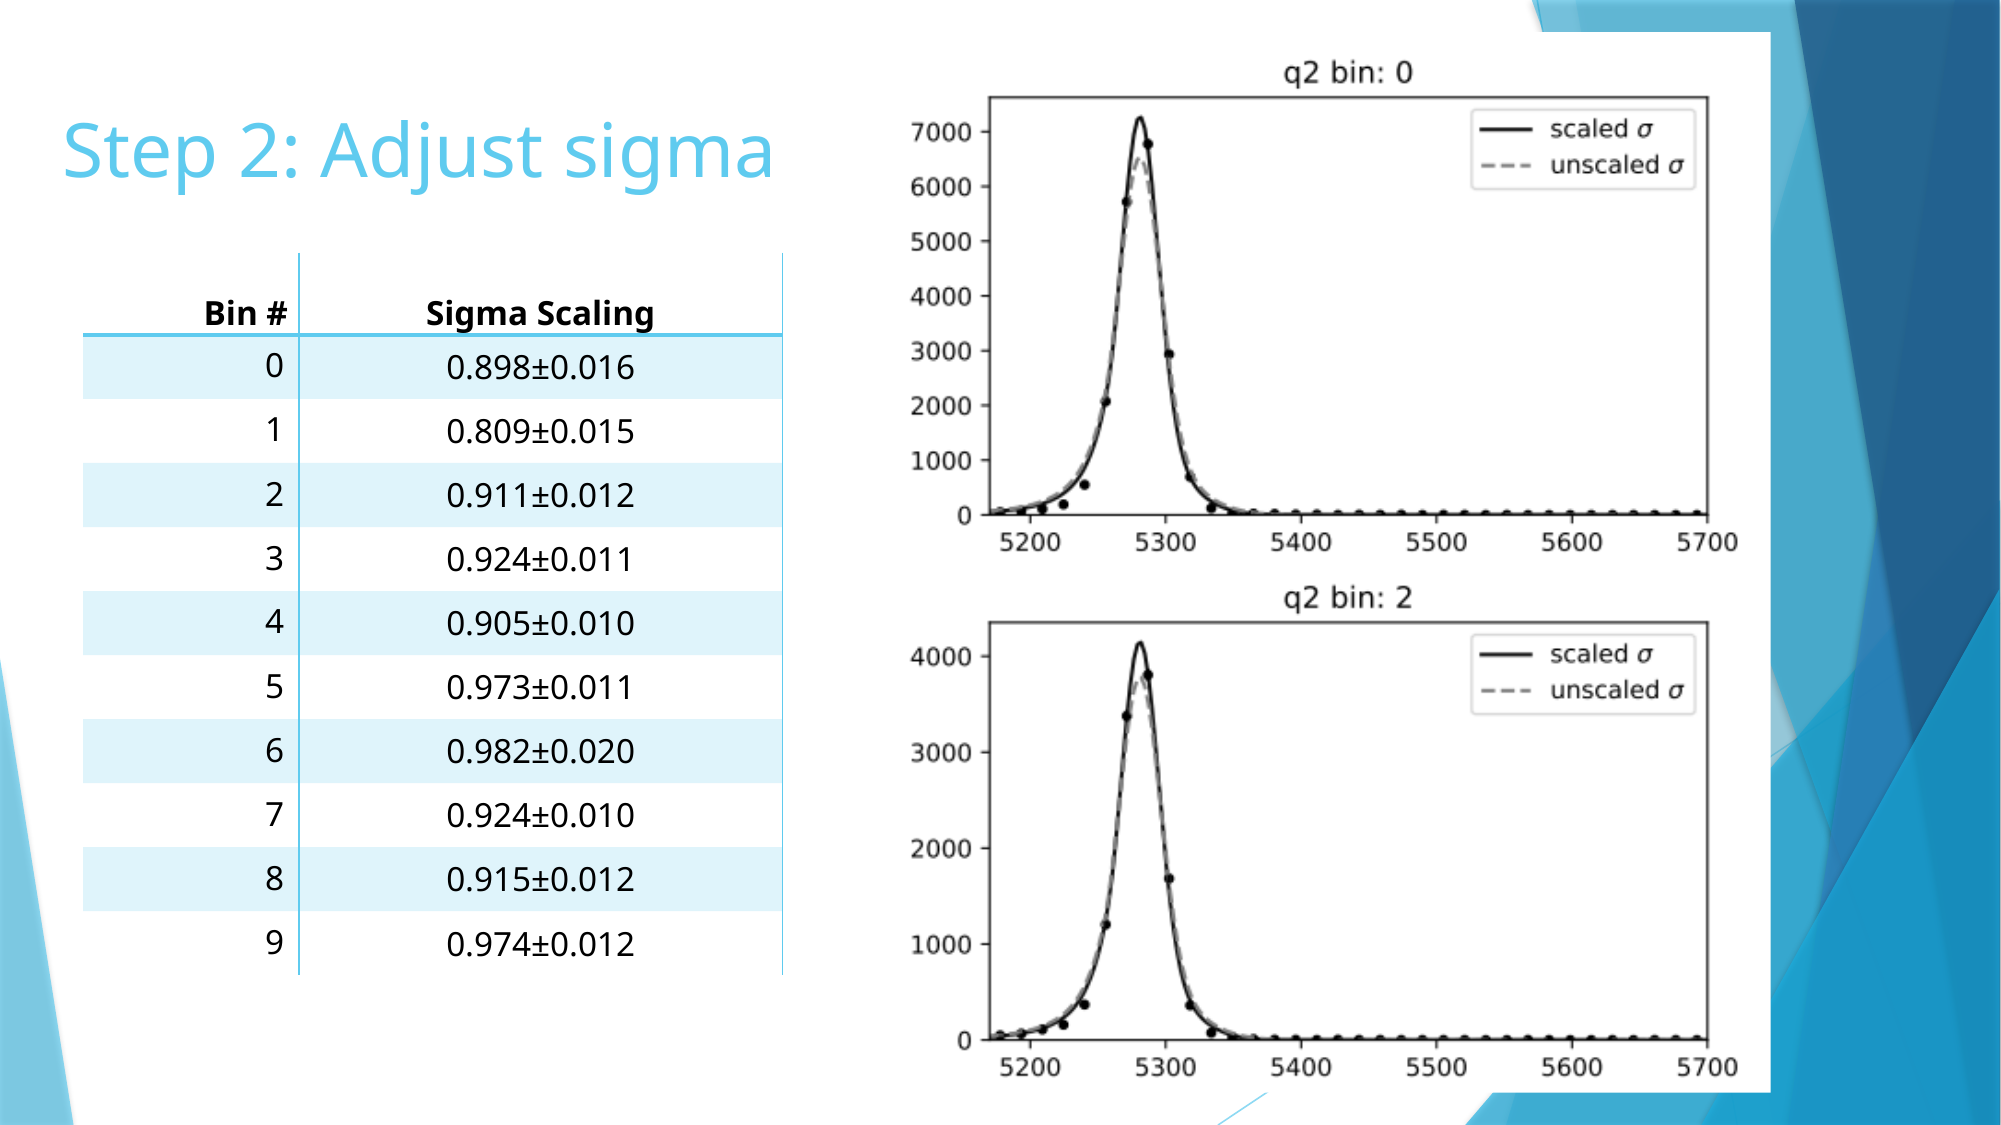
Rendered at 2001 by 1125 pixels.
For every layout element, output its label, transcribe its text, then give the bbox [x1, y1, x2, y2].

table_cell 3 [83, 527, 298, 591]
table_cell 0 [83, 337, 298, 399]
table_cell 2 [83, 463, 298, 527]
table_cell 1 [83, 399, 298, 463]
table_cell 0.974±0.012 [300, 911, 782, 975]
table_cell 0.905±0.010 [300, 591, 782, 655]
table_cell 8 [83, 847, 298, 911]
table_cell 5 [83, 655, 298, 719]
table_cell 0.915±0.012 [300, 847, 782, 911]
table_cell 0.809±0.015 [300, 399, 782, 463]
table_cell 0.911±0.012 [300, 463, 782, 527]
table_cell 4 [83, 591, 298, 655]
table_header Sigma Scaling [300, 253, 782, 333]
table_cell 6 [83, 719, 298, 783]
table_cell 0.898±0.016 [300, 337, 782, 399]
table_cell 0.924±0.011 [300, 527, 782, 591]
table_header Bin # [83, 253, 298, 333]
table_cell 9 [83, 911, 298, 975]
table_cell 7 [83, 783, 298, 847]
table_cell 0.982±0.020 [300, 719, 782, 783]
title Step 2: Adjust sigma [47, 95, 845, 232]
table_cell 0.973±0.011 [300, 655, 782, 719]
table_cell 0.924±0.010 [300, 783, 782, 847]
picture [867, 31, 1777, 1094]
